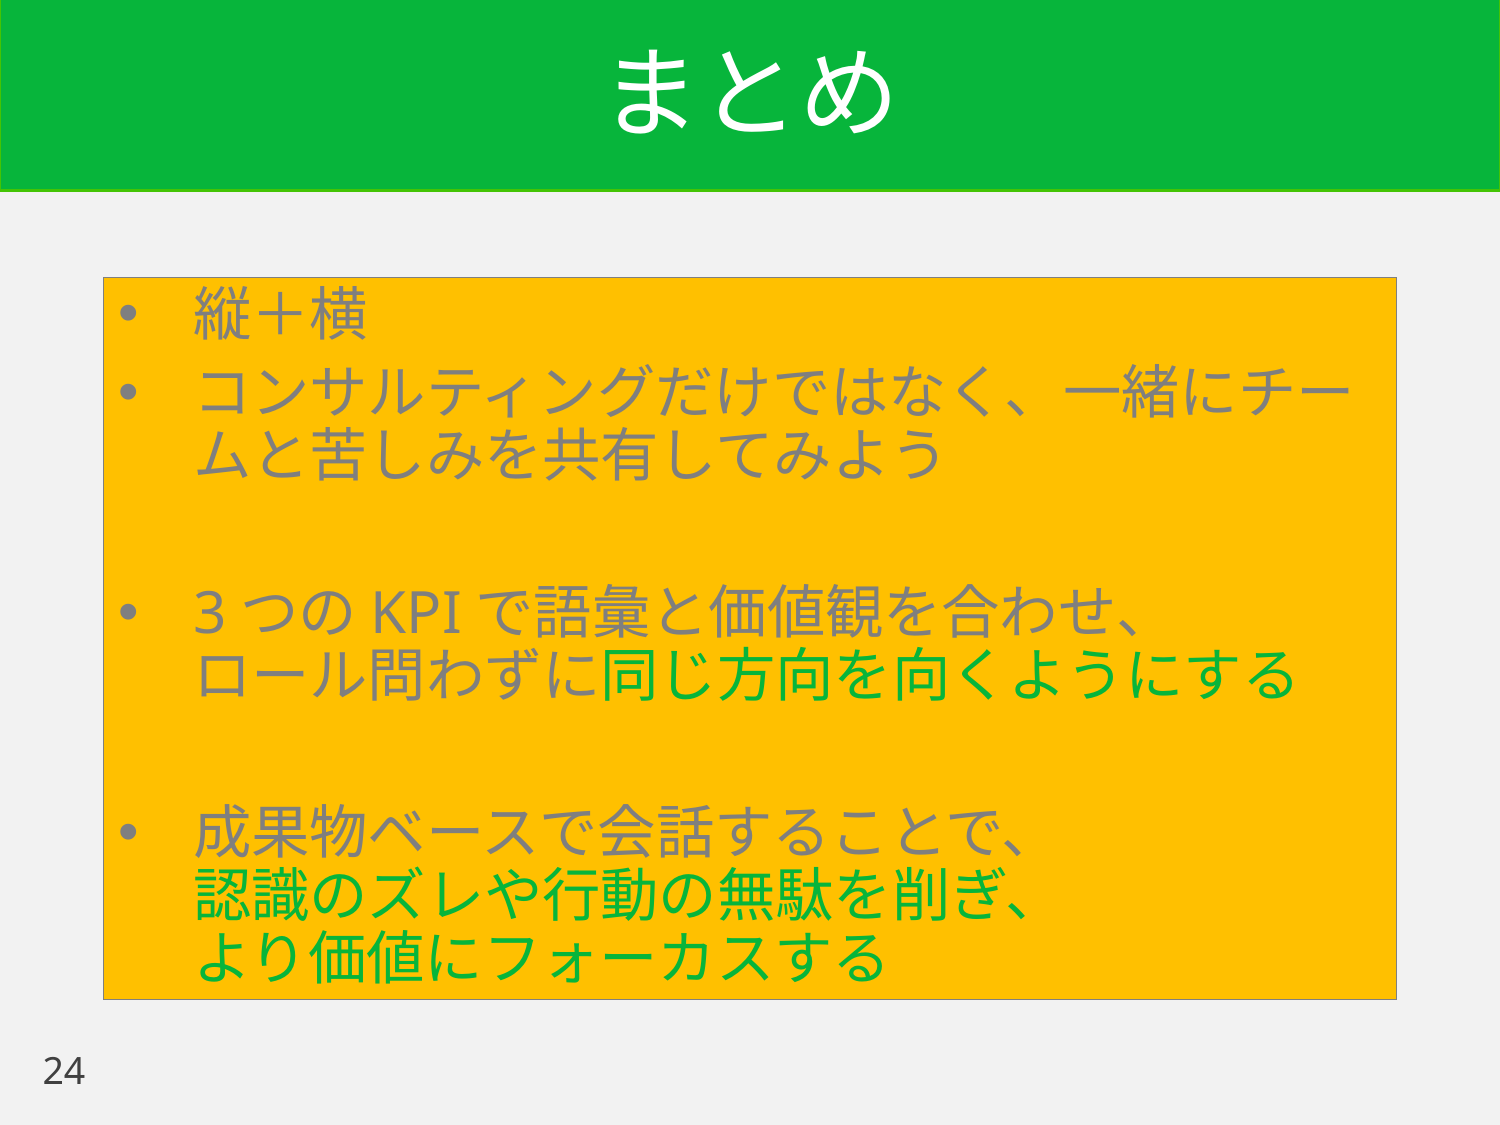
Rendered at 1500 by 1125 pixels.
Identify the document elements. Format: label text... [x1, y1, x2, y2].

list 縦＋横 コンサルティングだけではなく、一緒にチームと苦しみを共有してみよう 3つのKPIで語彙と価値観を合わせ、 ロール問わずに同じ方向を向くようにする 成果物ベースで会話することで、 認識のズレや行動の無駄を削ぎ、 より価値にフォーカスする [103, 277, 1397, 1000]
title まとめ [0, 53, 1500, 140]
slide_number 24 [27, 1042, 146, 1102]
